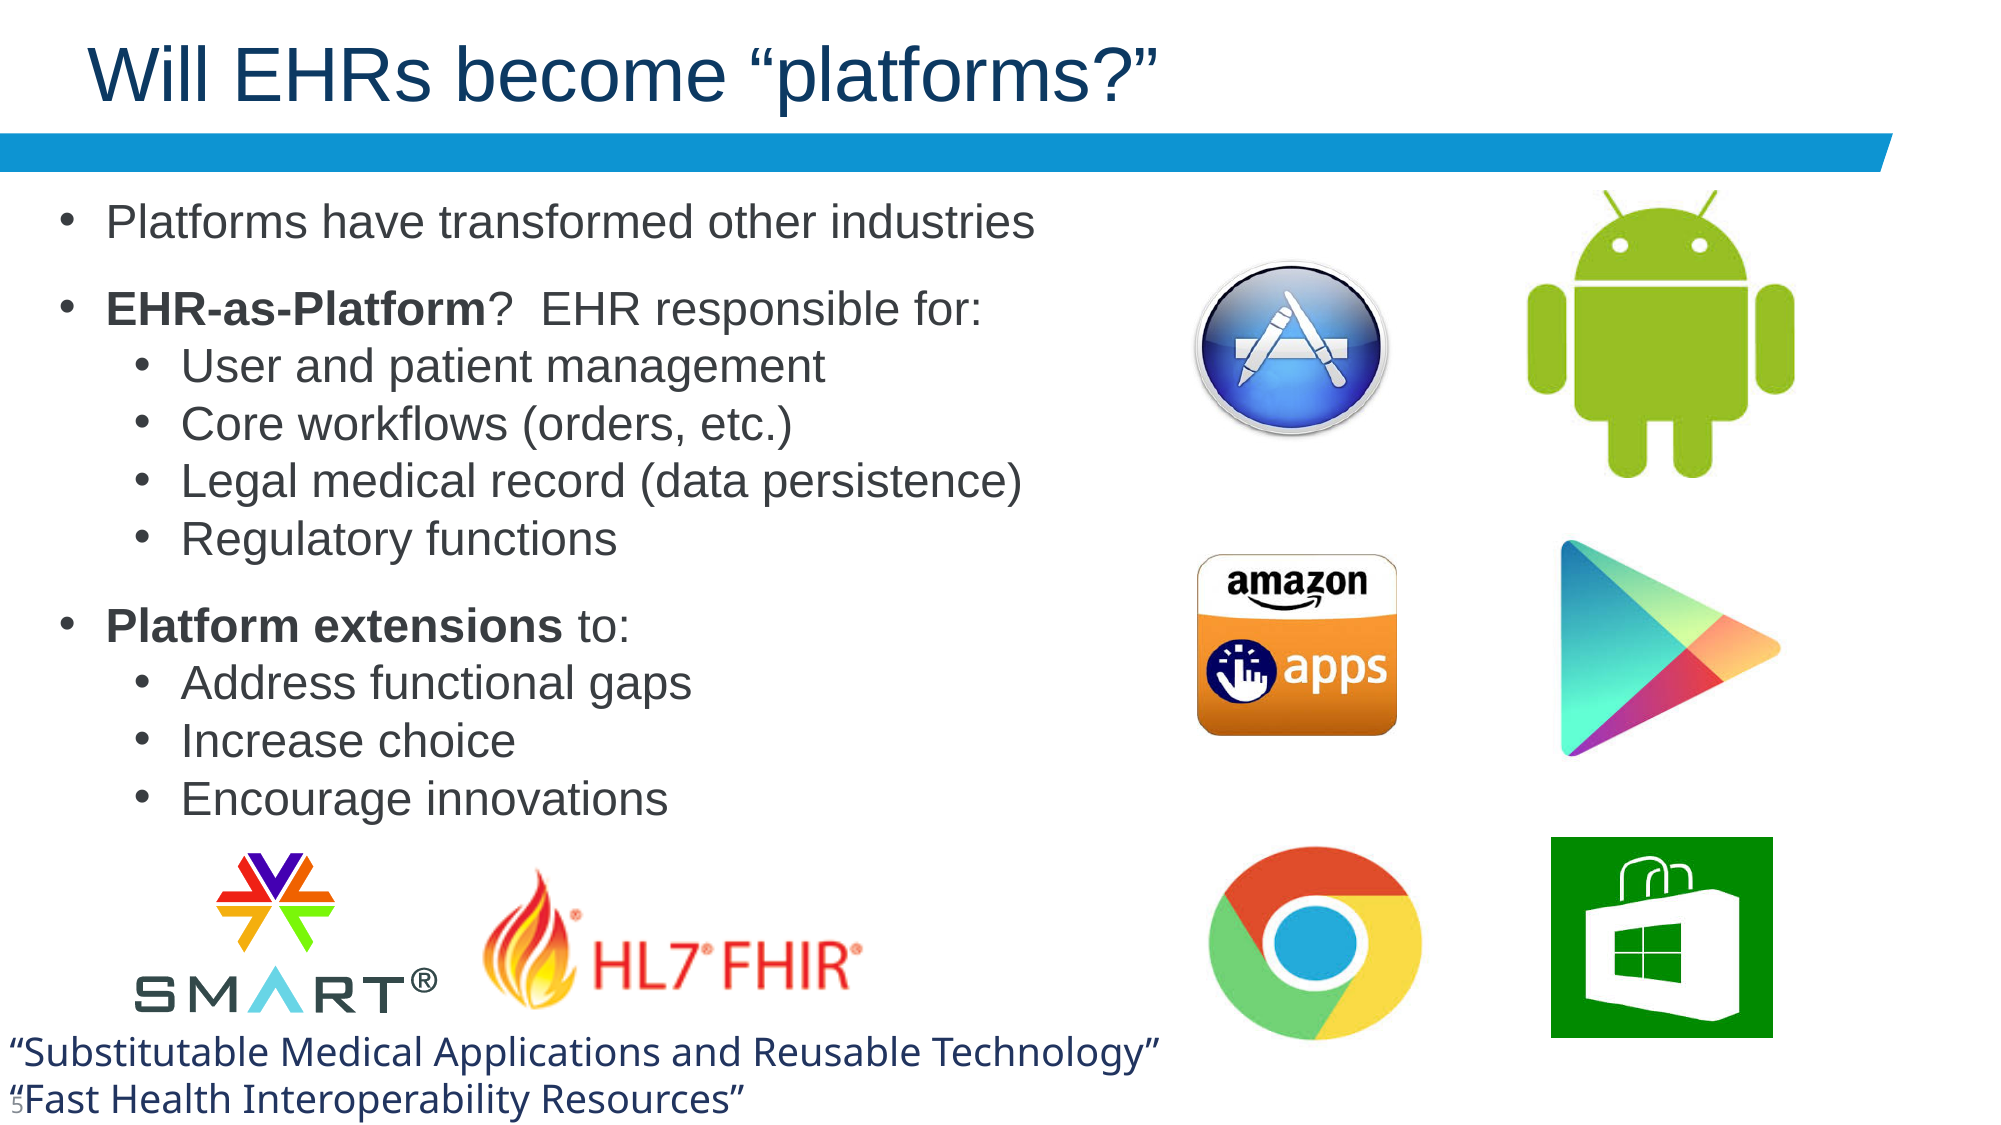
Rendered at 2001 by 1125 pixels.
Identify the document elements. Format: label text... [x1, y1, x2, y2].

picture [467, 859, 872, 1023]
picture [135, 851, 442, 1013]
text_box Will EHRs become “platforms?” [71, 17, 1680, 125]
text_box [1185, 190, 1820, 1052]
text_box “Substitutable Medical Applications and Reusable Technology” “Fast Health Interoperability Resources” [0, 1018, 1176, 1125]
text_box Platforms have transformed other industries EHR-as-Platform? EHR responsible for: User and patient management Core workflows (orders, etc.) Legal medical record (data persistence) Regulatory functions Platform extensions to: Address functional gaps Increase choice Encourage innovations [43, 182, 1125, 874]
